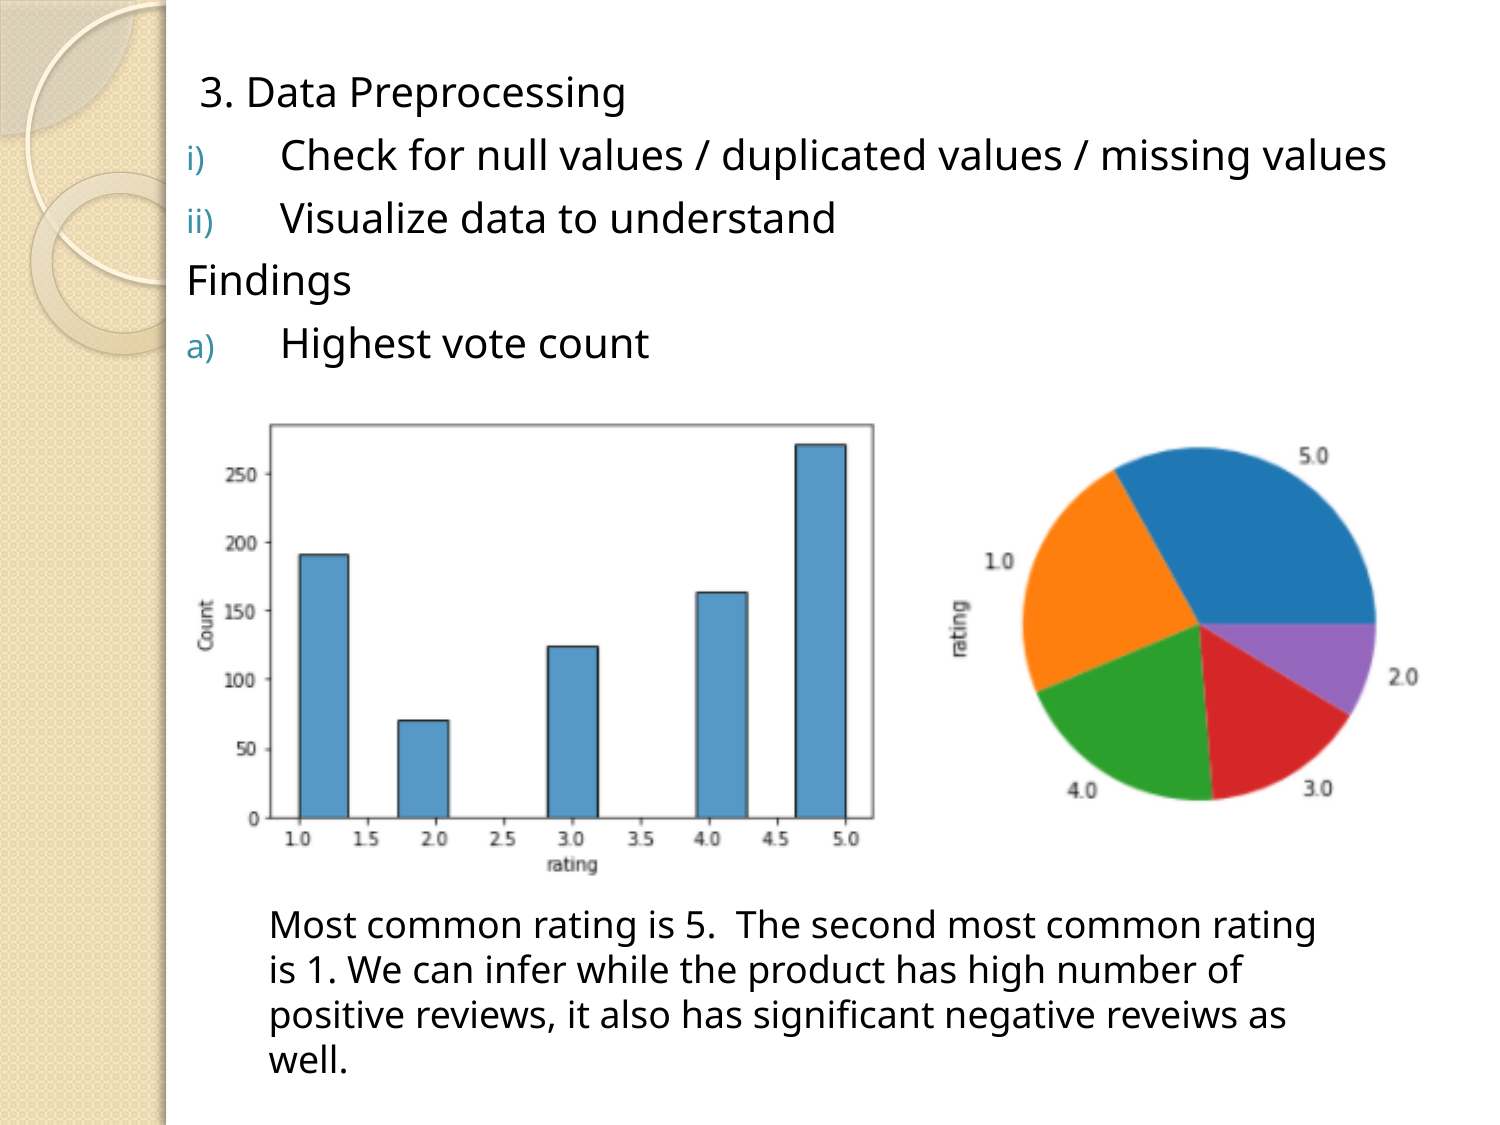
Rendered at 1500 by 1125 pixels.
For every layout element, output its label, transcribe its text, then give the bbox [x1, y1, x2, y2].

picture [168, 389, 1448, 886]
list 3. Data Preprocessing Check for null values / duplicated values / missing values Visualize data to understand Findings Highest vote count [171, 58, 1480, 390]
text_box Most common rating is 5. The second most common rating is 1. We can infer while the product has high number of positive reviews, it also has significant negative reveiws as well. [253, 893, 1353, 1088]
